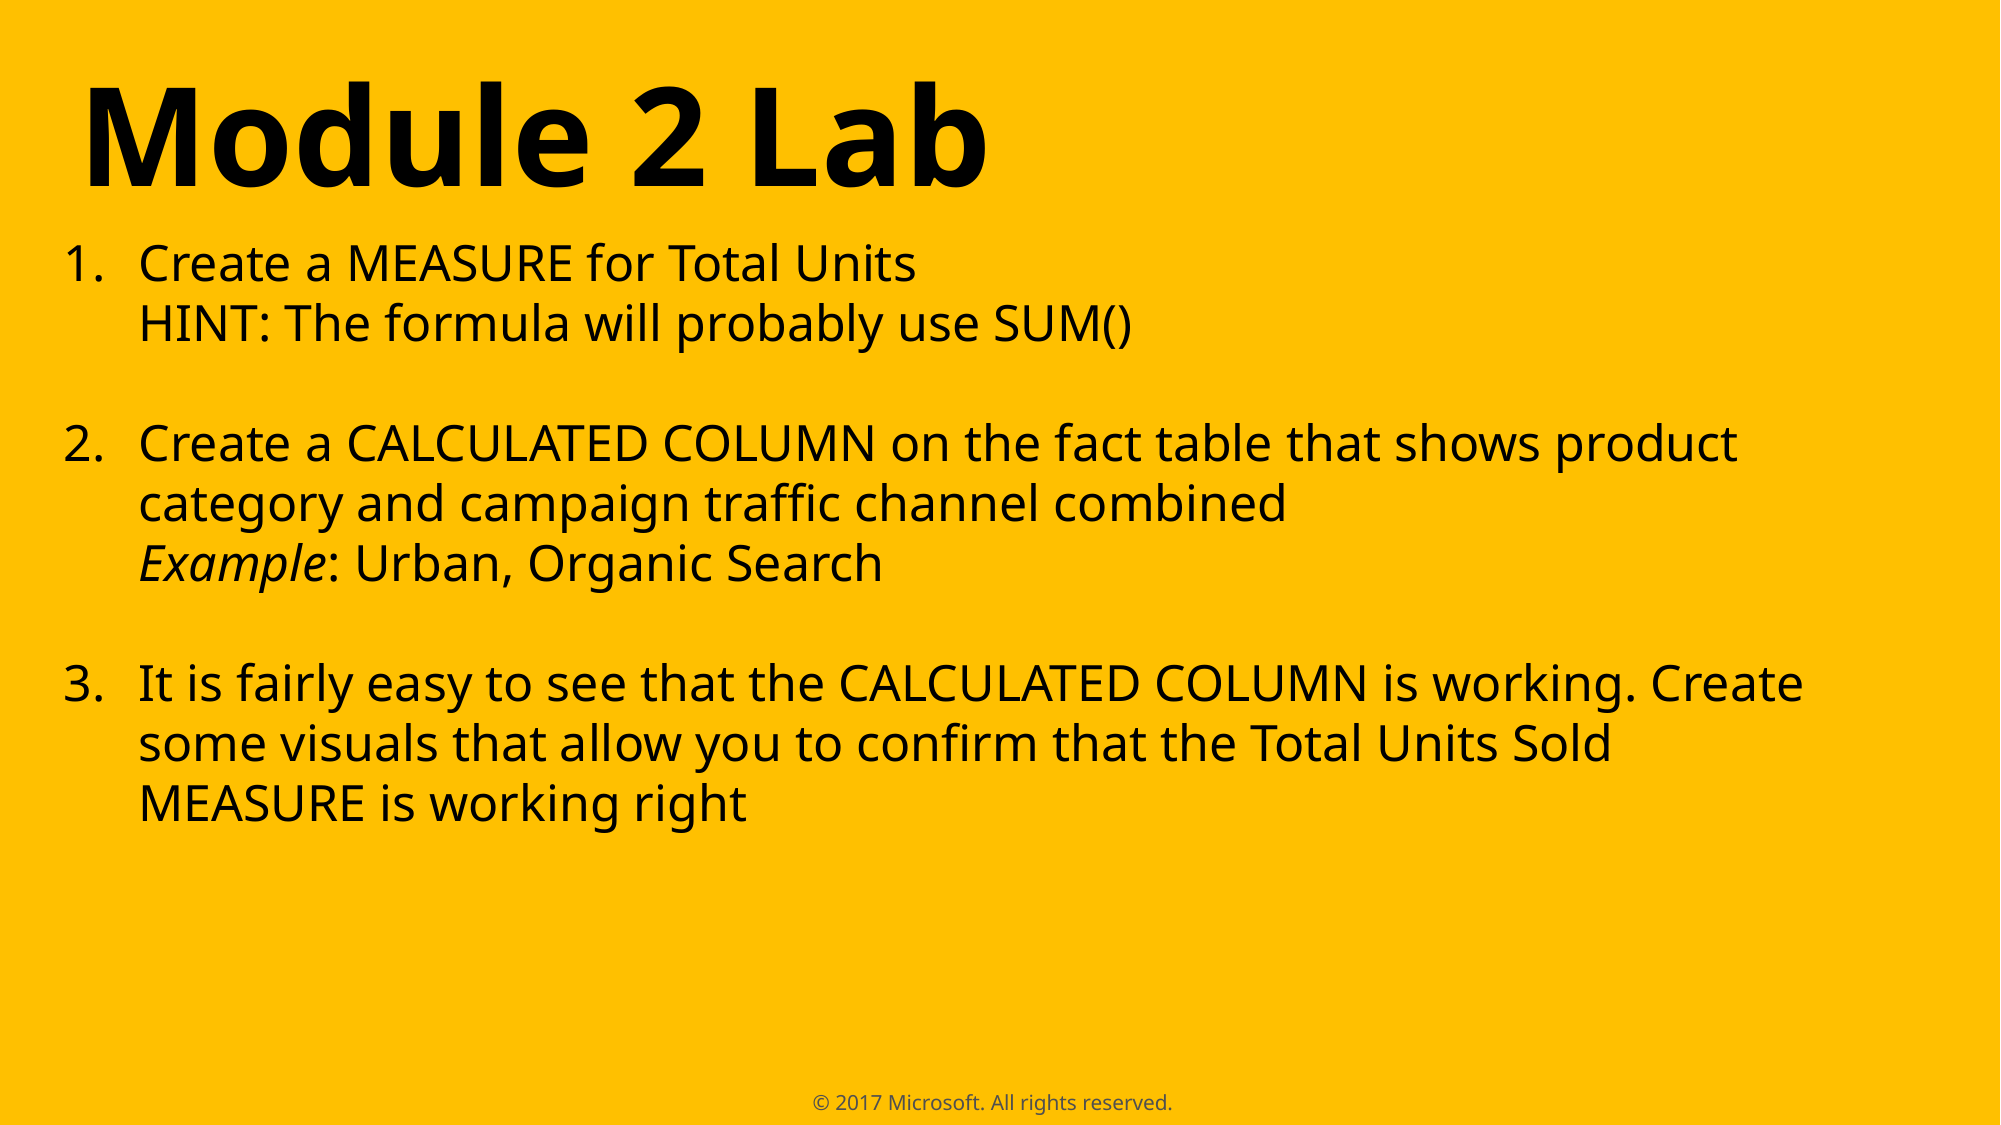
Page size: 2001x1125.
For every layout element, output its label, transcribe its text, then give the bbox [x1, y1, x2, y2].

list Module 2 Lab [48, 44, 1667, 224]
text_box Create a MEASURE for Total Units HINT: The formula will probably use SUM() Create a CALCULATED COLUMN on the fact table that shows product category and campaign traffic channel combined Example: Urban, Organic Search It is fairly easy to see that the CALCULATED COLUMN is working. Create some visuals that allow you to confirm that the Total Units Sold MEASURE is working right [48, 224, 1860, 840]
footer © 2017 Microsoft. All rights reserved. [663, 1084, 1338, 1122]
